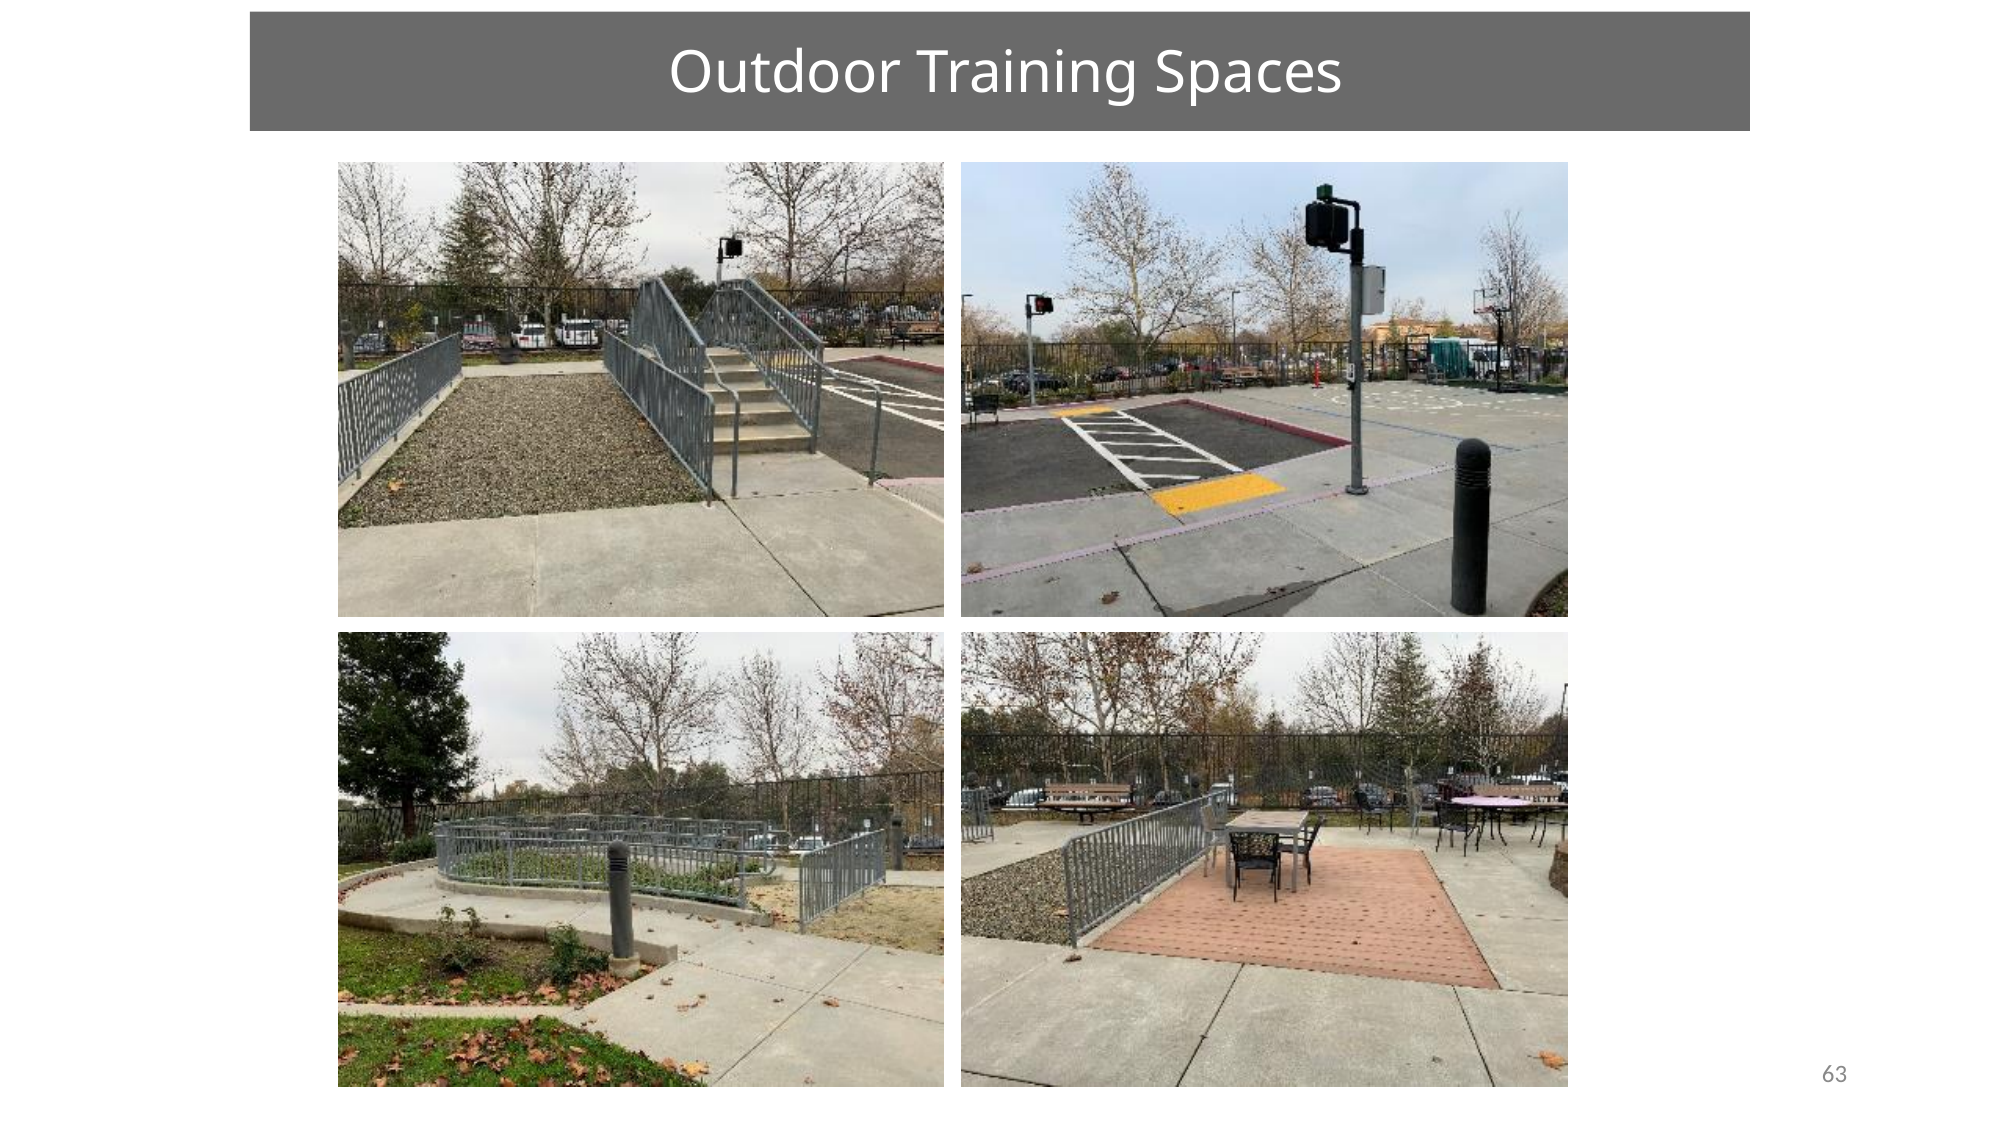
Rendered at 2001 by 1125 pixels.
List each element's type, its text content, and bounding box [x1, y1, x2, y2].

picture [961, 632, 1568, 1087]
picture [337, 162, 944, 617]
text_box [249, 11, 1750, 131]
picture [337, 632, 944, 1087]
title Outdoor Training Spaces [287, 26, 1725, 140]
picture [961, 162, 1568, 617]
slide_number 63 [1412, 1042, 1863, 1103]
